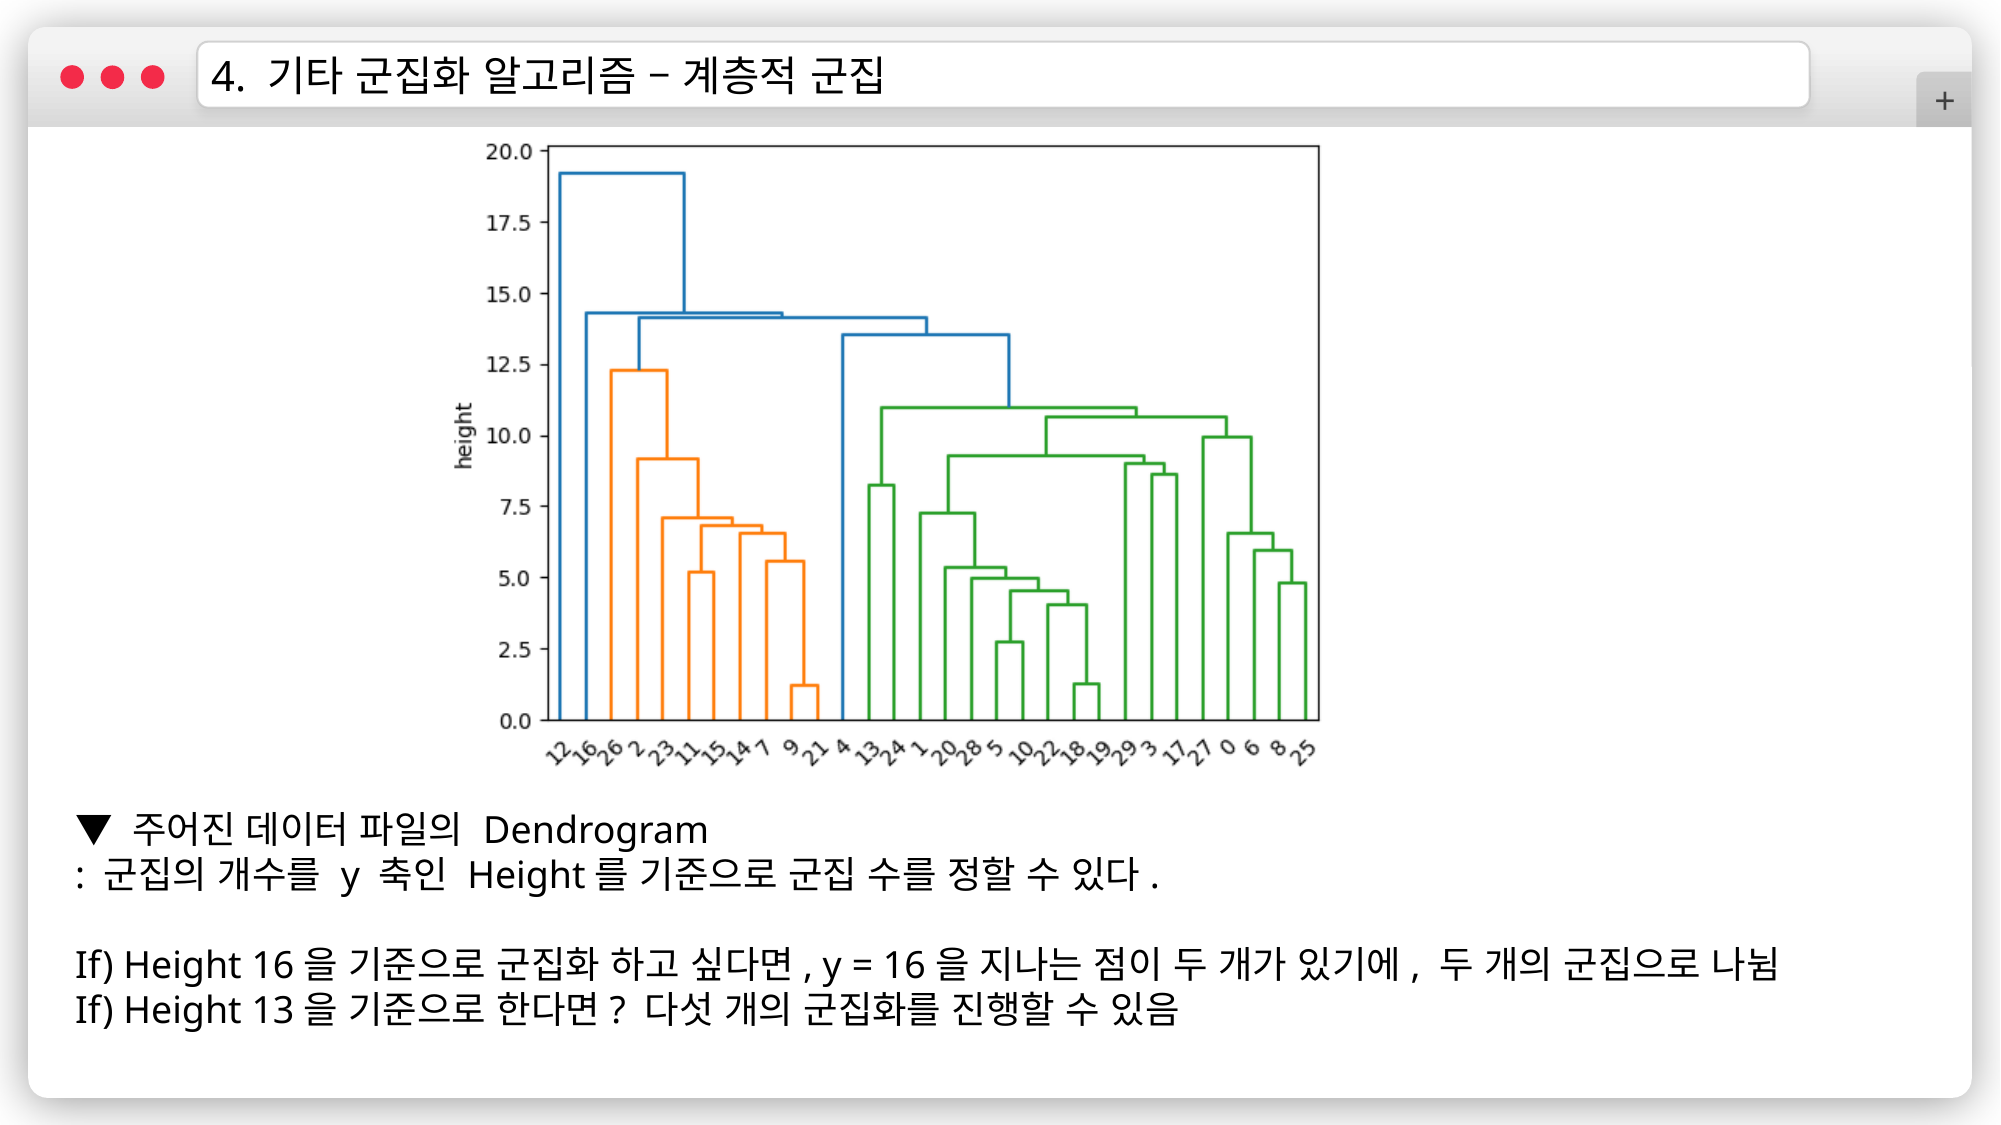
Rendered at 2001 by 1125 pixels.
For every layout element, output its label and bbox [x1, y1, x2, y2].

text_box [28, 27, 1972, 1098]
picture [439, 126, 1337, 785]
